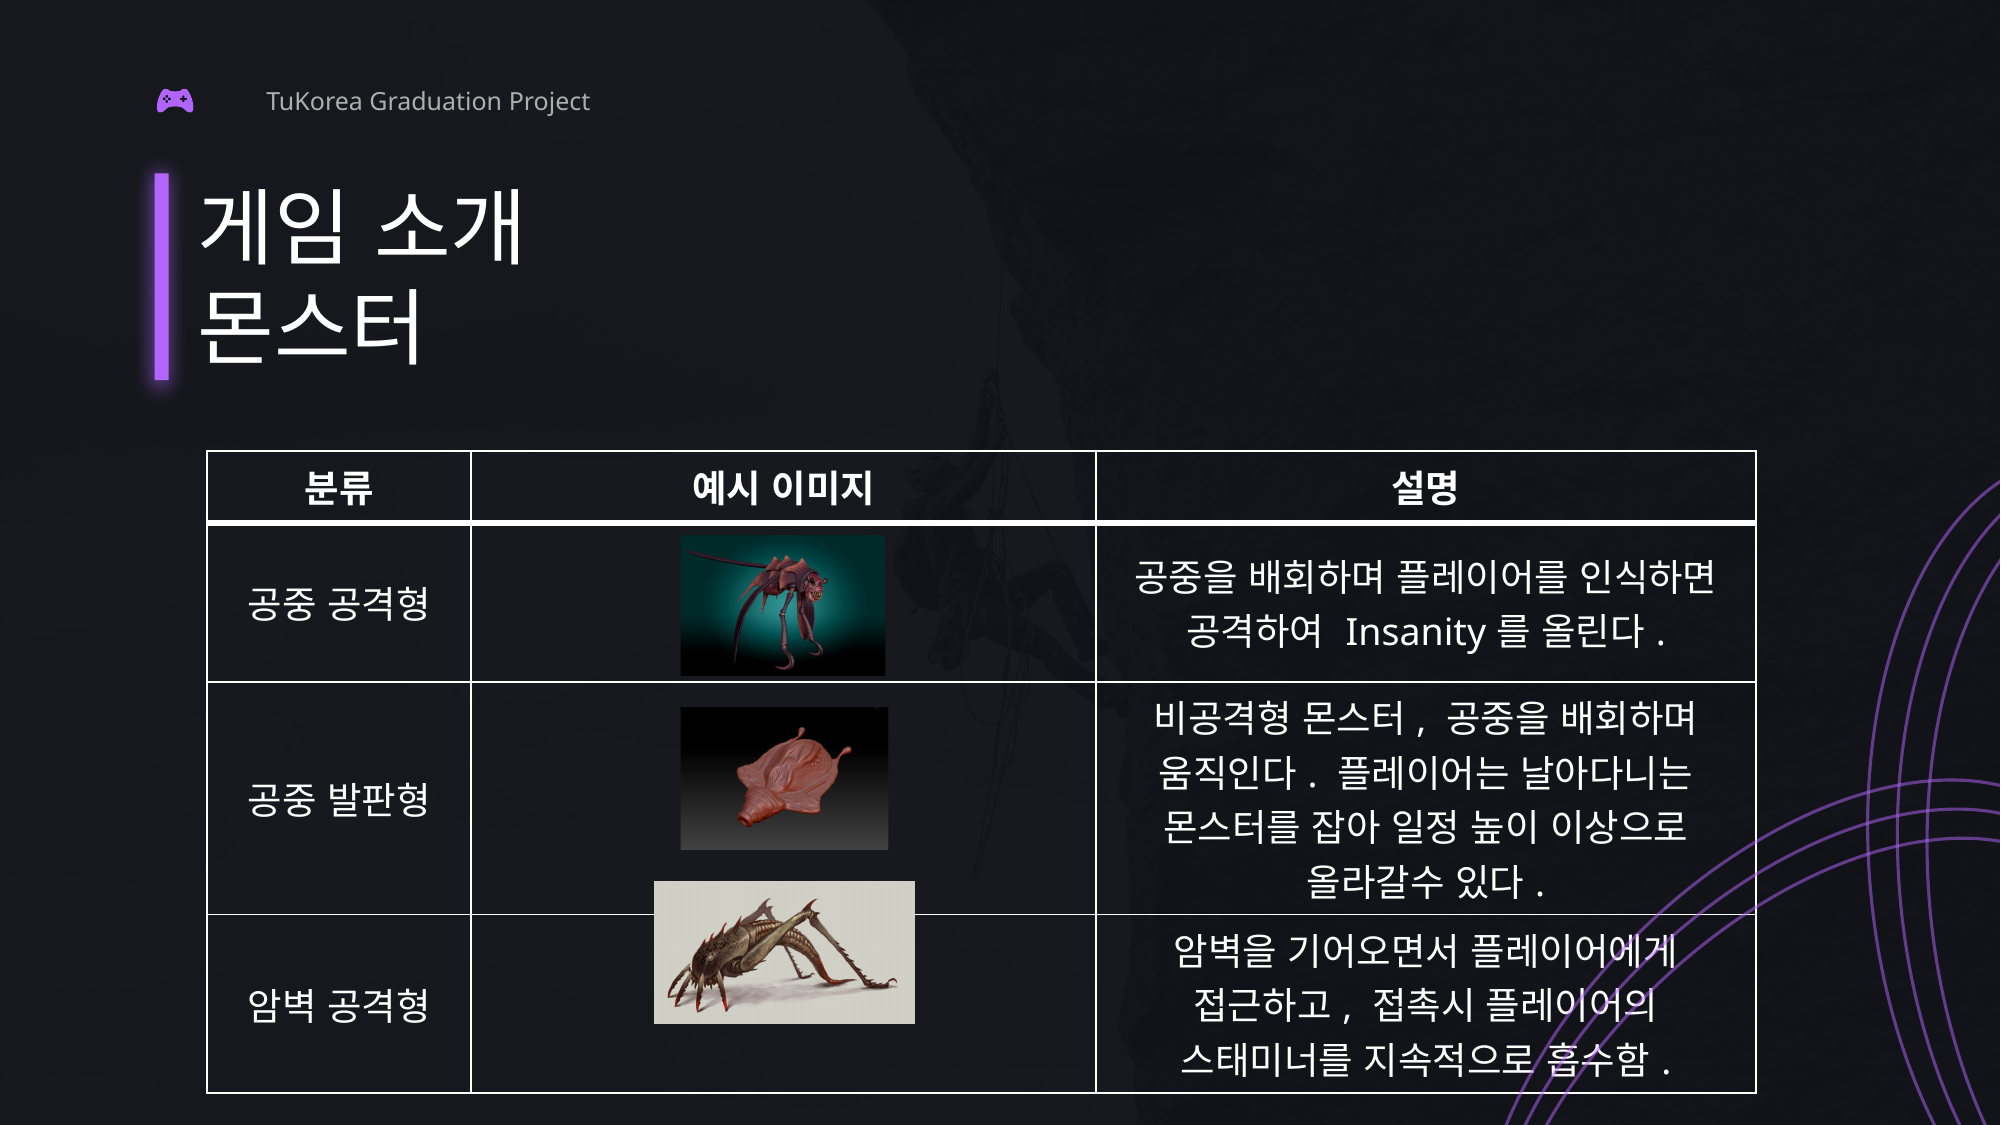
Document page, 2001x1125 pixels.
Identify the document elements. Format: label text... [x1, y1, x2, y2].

picture [680, 534, 886, 676]
table_cell [472, 915, 1095, 1092]
table_cell 공중 발판형 [208, 683, 470, 914]
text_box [1546, 445, 2000, 1125]
table_cell 비공격형 몬스터, 공중을 배회하며 움직인다. 플레이어는 날아다니는 몬스터를 잡아 일정 높이 이상으로 올라갈수 있다. [1097, 683, 1546, 914]
picture [154, 79, 196, 122]
table_cell 암벽 공격형 [208, 915, 470, 1092]
table_cell 공중을 배회하며 플레이어를 인식하면 공격하여 Insanity를 올린다. [1097, 526, 1546, 681]
text_box [153, 172, 170, 382]
table_cell [472, 683, 1095, 914]
table_cell [472, 526, 1095, 681]
picture [653, 881, 915, 1025]
table_cell 공중 공격형 [208, 526, 470, 681]
table_header 분류 [208, 452, 470, 520]
text_box TuKorea Graduation Project [251, 77, 607, 123]
table_header 예시 이미지 [472, 452, 1095, 520]
table_header 설명 [1097, 452, 1546, 520]
text_box 게임 소개 몬스터 [183, 168, 542, 383]
picture [680, 706, 889, 851]
table_cell 암벽을 기어오면서 플레이어에게 접근하고, 접촉시 플레이어의 스태미너를 지속적으로 흡수함. [1097, 915, 1546, 1092]
